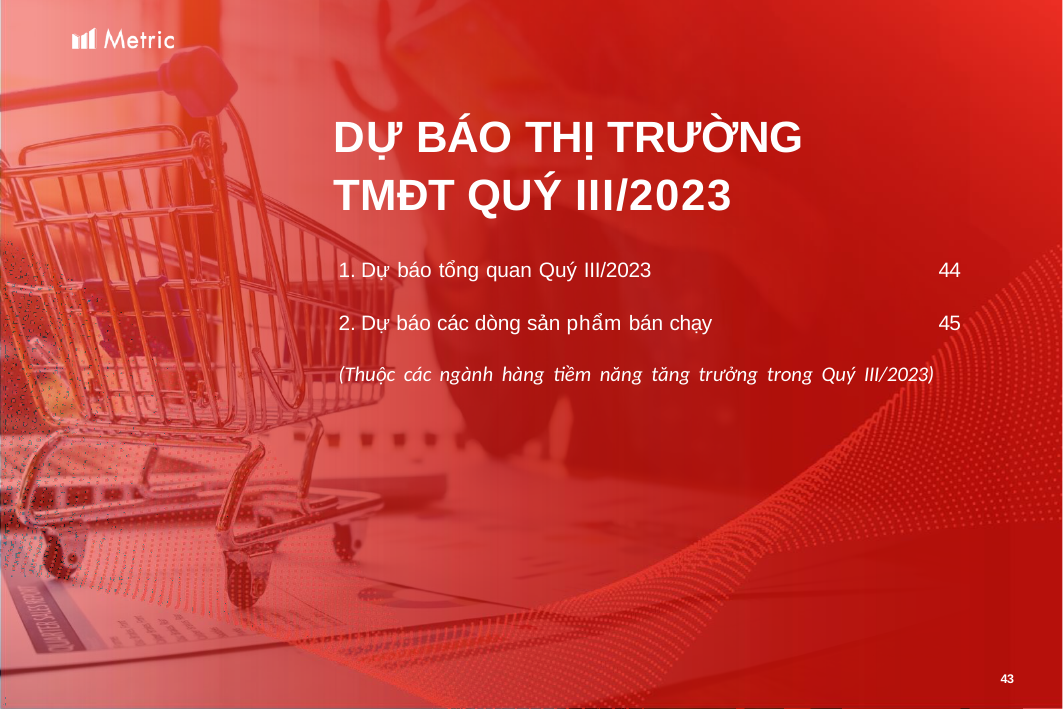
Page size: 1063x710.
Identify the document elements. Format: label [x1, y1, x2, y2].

text_box [0, 0, 1063, 709]
